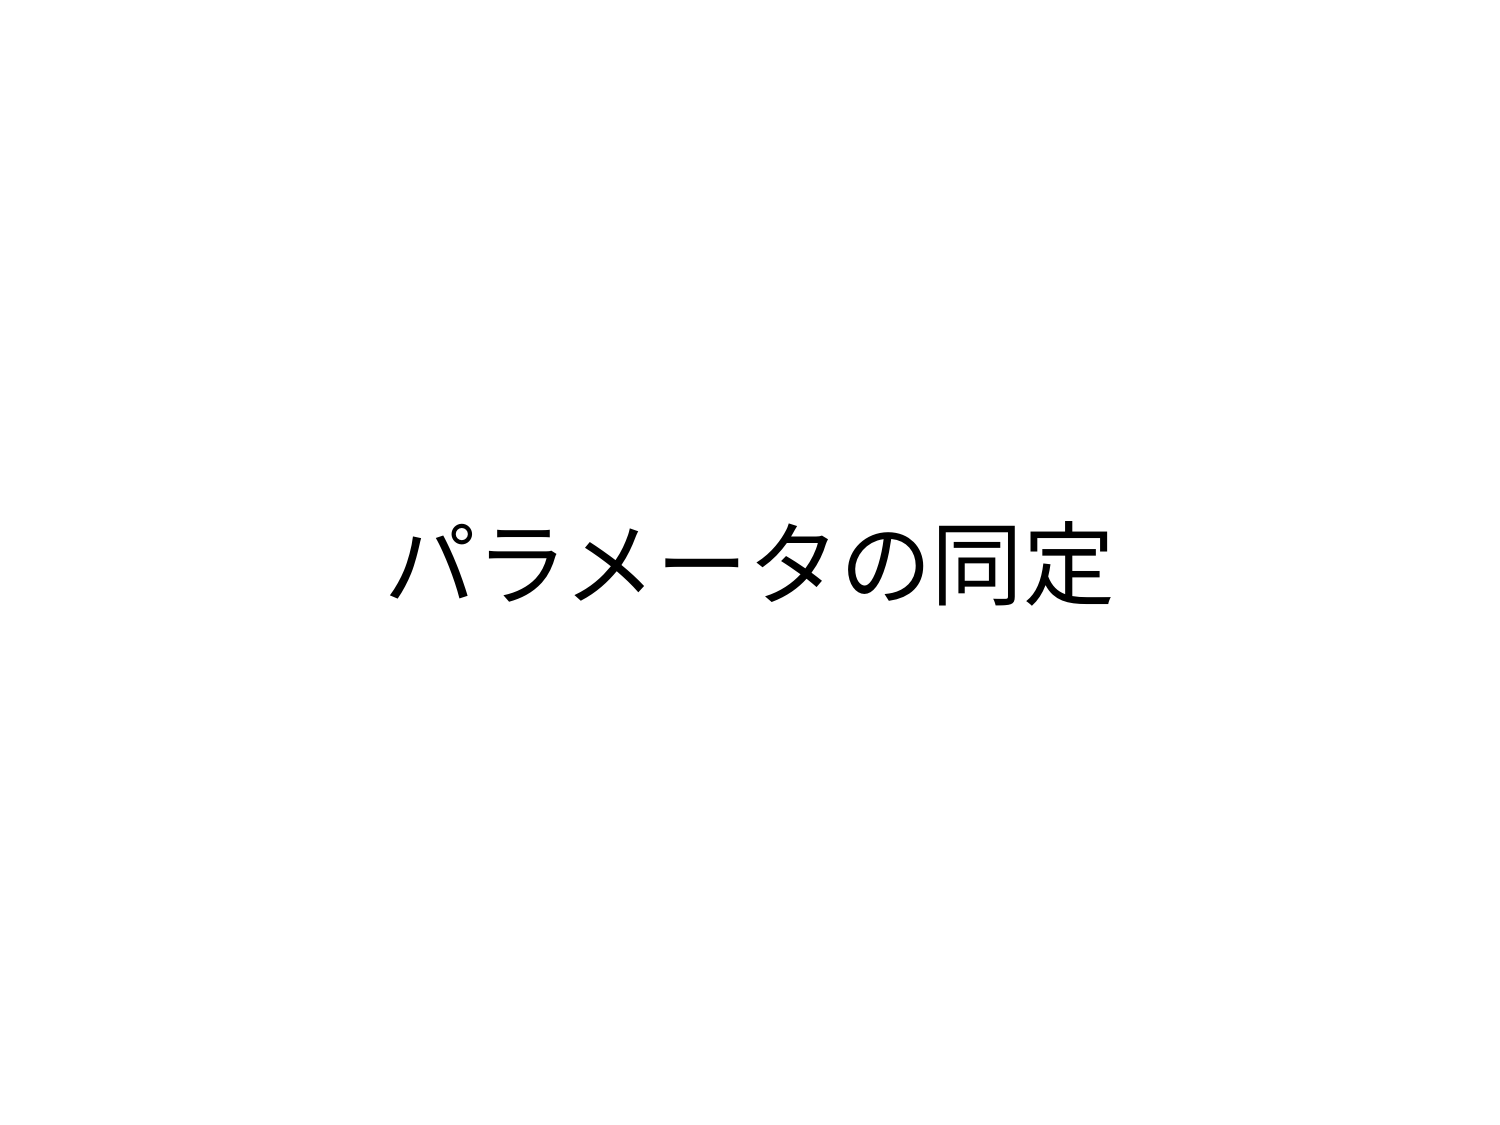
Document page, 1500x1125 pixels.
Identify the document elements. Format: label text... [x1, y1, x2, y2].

text_box パラメータの同定 [103, 453, 1397, 672]
